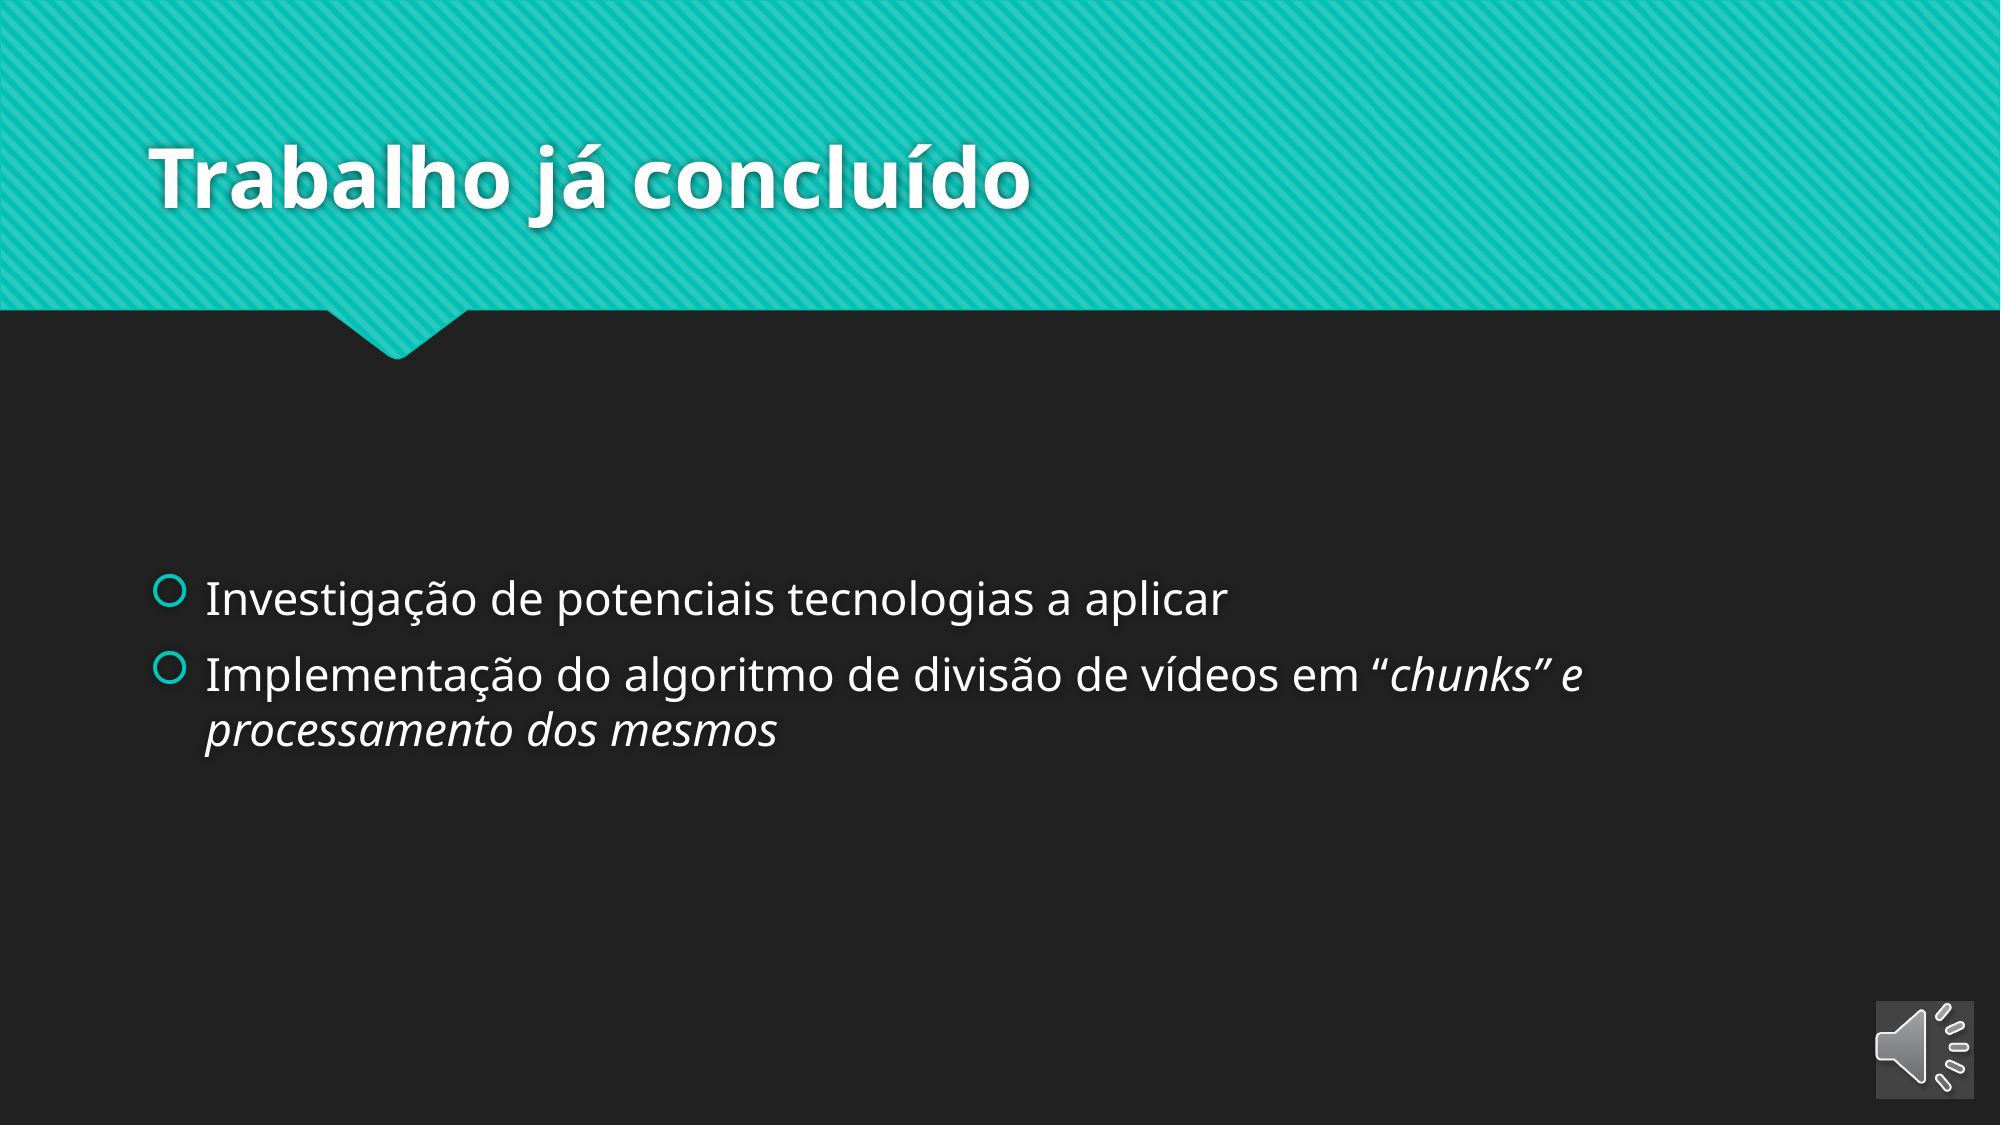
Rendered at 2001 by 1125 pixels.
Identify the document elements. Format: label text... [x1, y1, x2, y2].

title Trabalho já concluído [132, 73, 1868, 233]
picture [1874, 999, 1976, 1101]
list Investigação de potenciais tecnologias a aplicar Implementação do algoritmo de divisão de vídeos em “chunks” e processamento dos mesmos [134, 364, 1866, 962]
